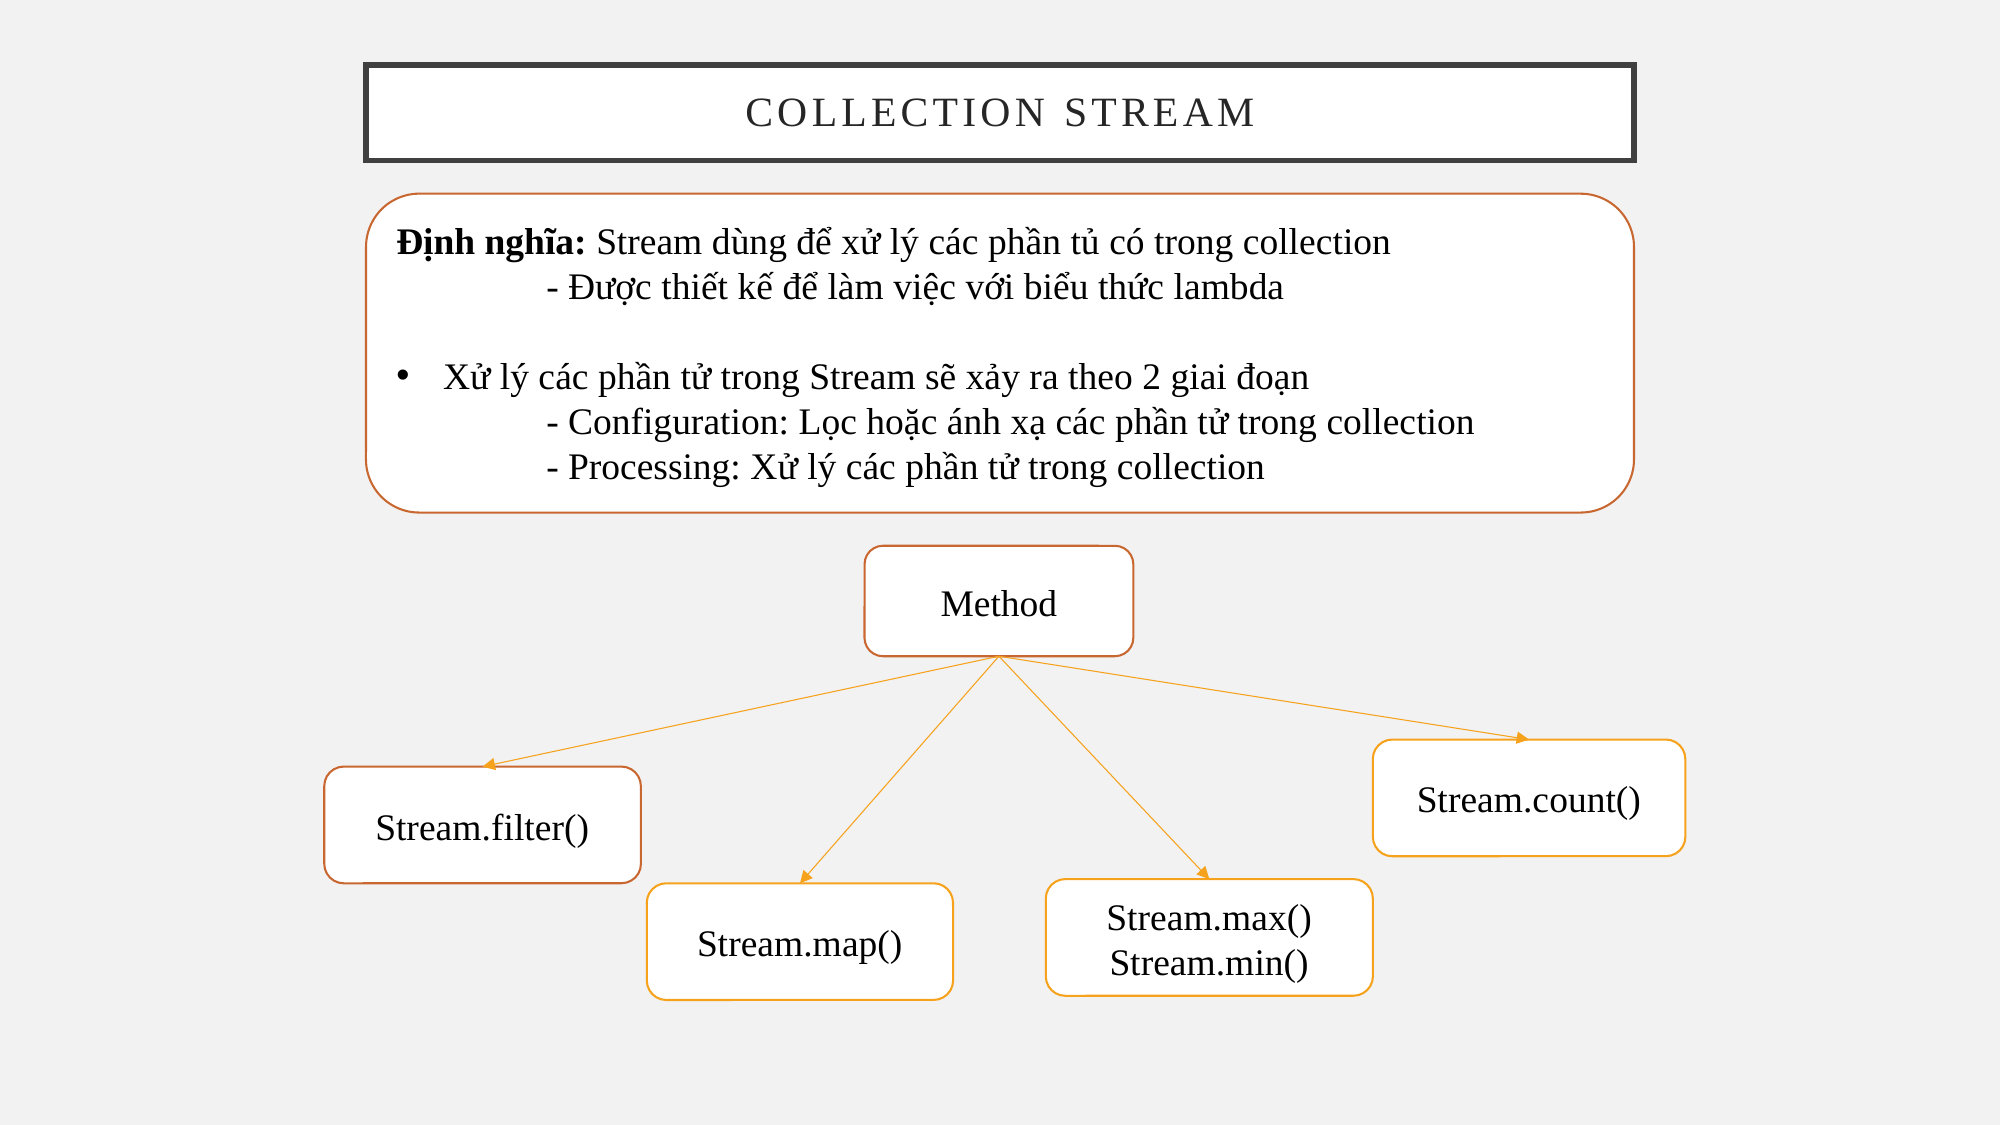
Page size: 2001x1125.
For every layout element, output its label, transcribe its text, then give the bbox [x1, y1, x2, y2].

text_box Stream.map() [645, 882, 955, 1002]
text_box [482, 656, 799, 767]
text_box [998, 656, 1530, 740]
text_box Stream.max() Stream.min() [1044, 878, 1374, 997]
text_box Định nghĩa: Stream dùng để xử lý các phần tủ có trong collection - Được thiết kế để làm việc với biểu thức lambda Xử lý các phần tử trong Stream sẽ xảy ra theo 2 giai đoạn - Configuration: Lọc hoặc ánh xạ các phần tử trong collection - Processing: Xử lý các phần tử trong collection [364, 192, 1636, 514]
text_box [799, 656, 999, 884]
text_box Method [863, 544, 1135, 656]
text_box Collection stream [366, 65, 1634, 161]
text_box Stream.count() [1371, 738, 1687, 858]
text_box Stream.filter() [323, 765, 642, 885]
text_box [998, 740, 1210, 880]
